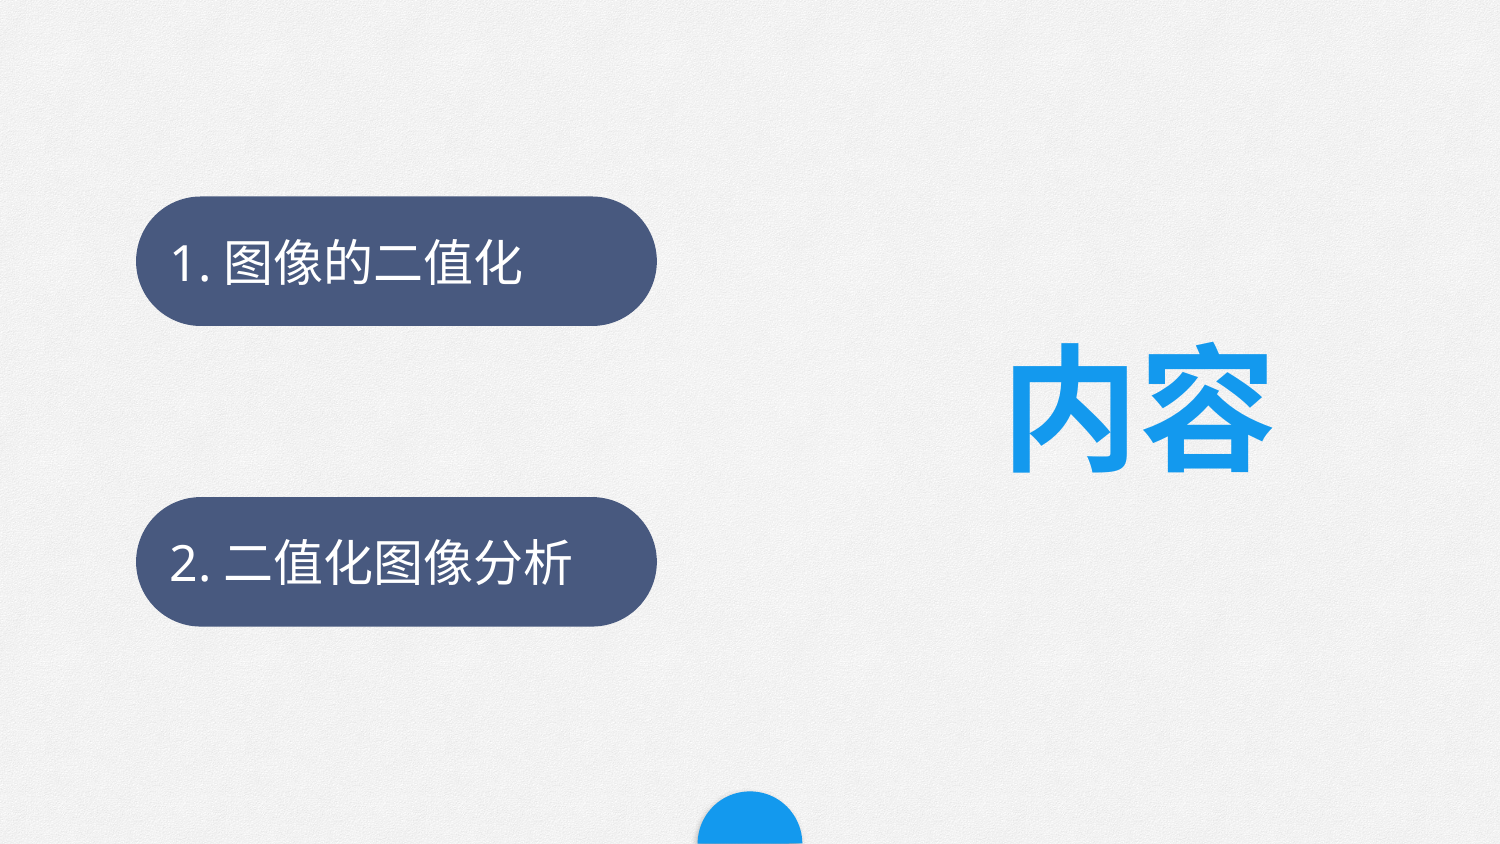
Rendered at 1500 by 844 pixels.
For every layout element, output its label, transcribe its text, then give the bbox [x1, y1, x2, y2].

picture [0, 0, 1500, 844]
text_box 2.二值化图像分析 [133, 494, 659, 629]
text_box 内容 [987, 315, 1292, 496]
text_box 1.图像的二值化 [133, 194, 659, 329]
